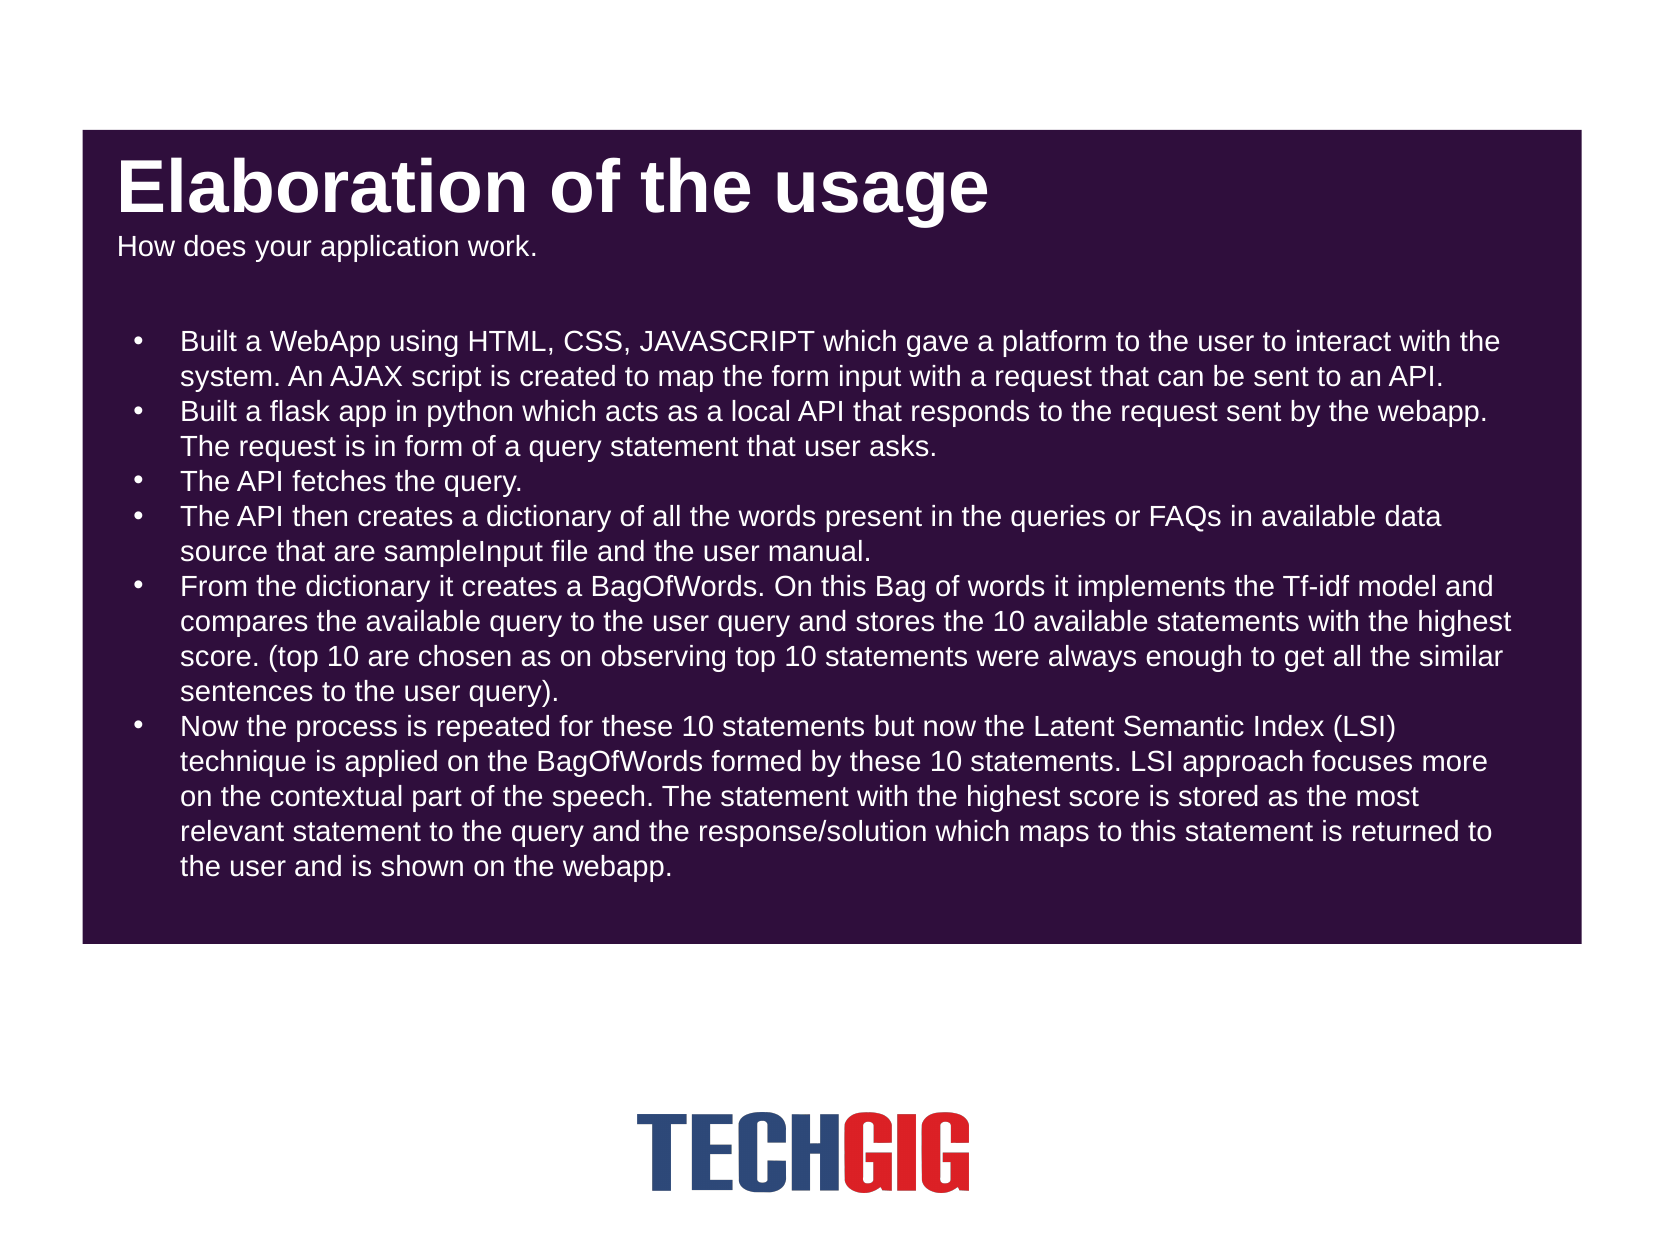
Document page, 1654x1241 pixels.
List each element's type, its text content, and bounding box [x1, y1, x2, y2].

text_box [82, 129, 1582, 944]
text_box Built a WebApp using HTML, CSS, JAVASCRIPT which gave a platform to the user to interact with the system. An AJAX script is created to map the form input with a request that can be sent to an API. Built a flask app in python which acts as a local API that responds to the request sent by the webapp. The request is in form of a query statement that user asks. The API fetches the query. The API then creates a dictionary of all the words present in the queries or FAQs in available data source that are sampleInput file and the user manual. From the dictionary it creates a BagOfWords. On this Bag of words it implements the Tf-idf model and compares the available query to the user query and stores the 10 available statements with the highest score. (top 10 are chosen as on observing top 10 statements were always enough to get all the similar sentences to the user query). Now the process is repeated for these 10 statements but now the Latent Semantic Index (LSI) technique is applied on the BagOfWords formed by these 10 statements. LSI approach focuses more on the contextual part of the speech. The statement with the highest score is stored as the most relevant statement to the query and the response/solution which maps to this statement is returned to the user and is shown on the webapp. [118, 315, 1546, 960]
text_box Elaboration of the usage How does your application work. [102, 129, 1377, 267]
picture [637, 1112, 969, 1193]
